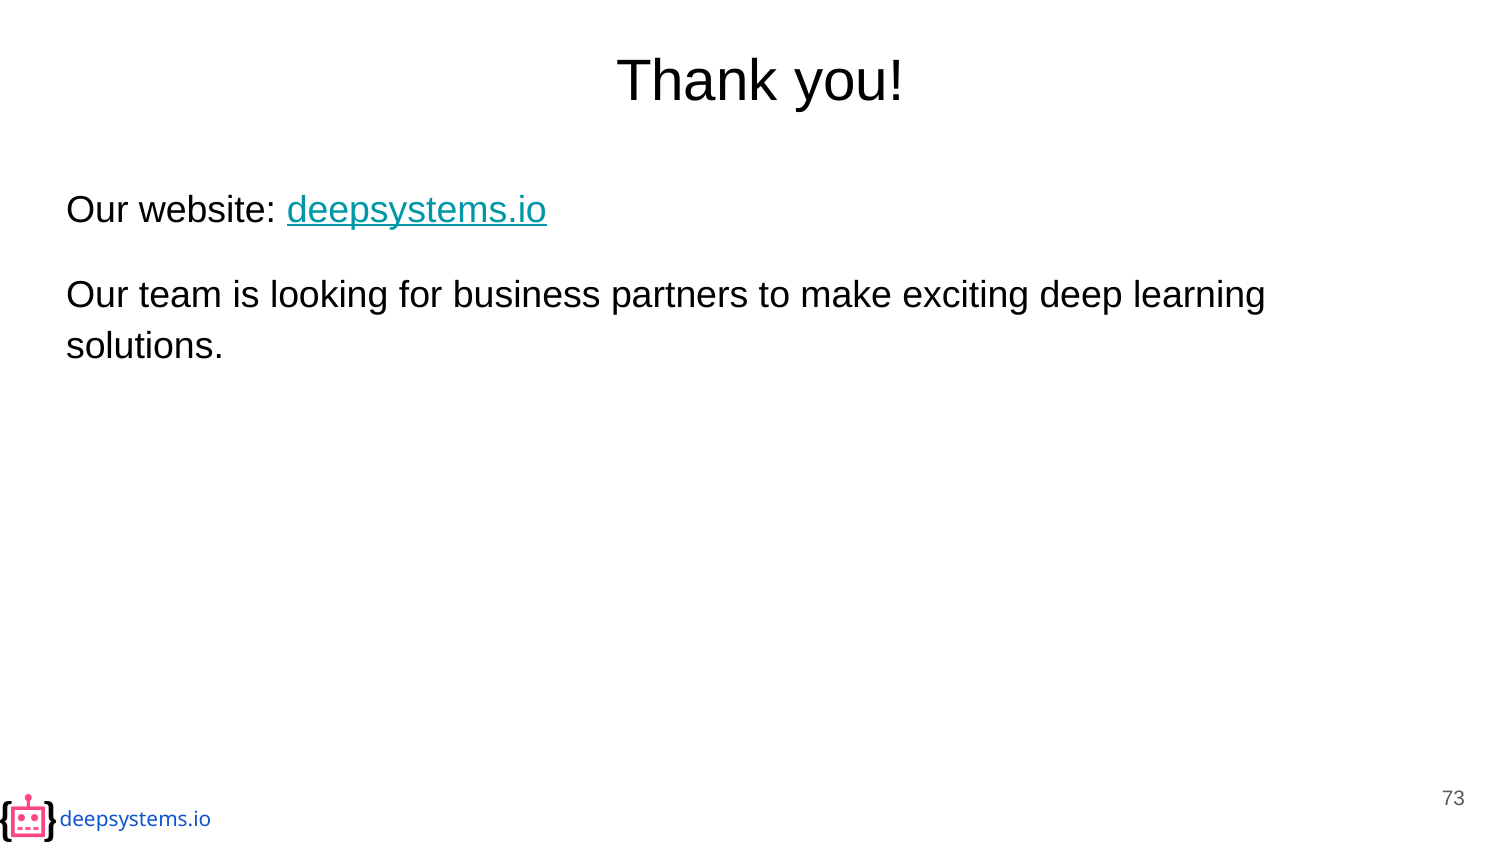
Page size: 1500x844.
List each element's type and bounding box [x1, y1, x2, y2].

slide_number [1389, 764, 1480, 830]
list [51, 163, 1449, 724]
title [61, 27, 1460, 122]
picture [0, 794, 56, 842]
